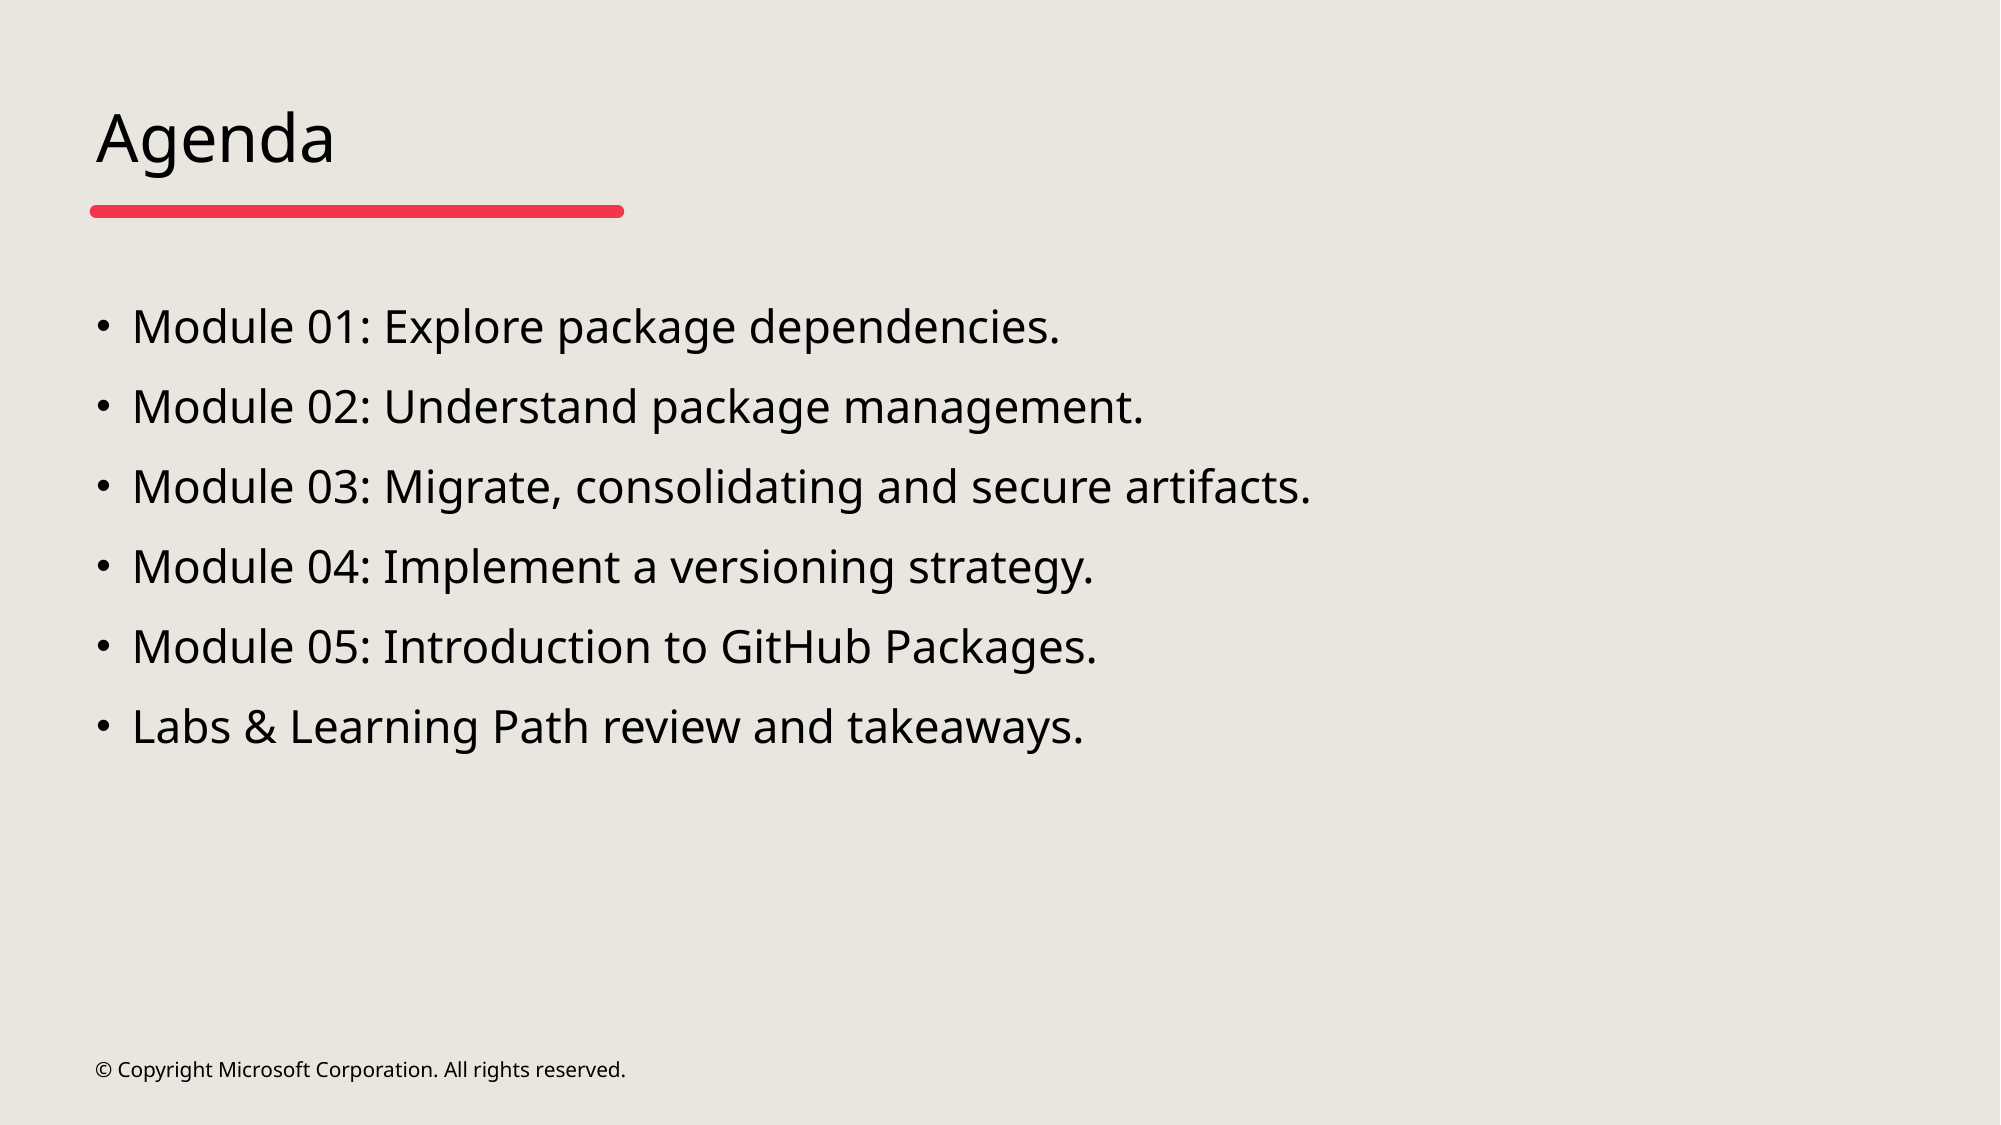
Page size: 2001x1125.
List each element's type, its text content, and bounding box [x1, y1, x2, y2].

title Agenda [96, 96, 1441, 177]
list Module 01: Explore package dependencies. Module 02: Understand package management. Module 03: Migrate, consolidating and secure artifacts. Module 04: Implement a versioning strategy. Module 05: Introduction to GitHub Packages. Labs & Learning Path review and takeaways. [96, 298, 1903, 936]
